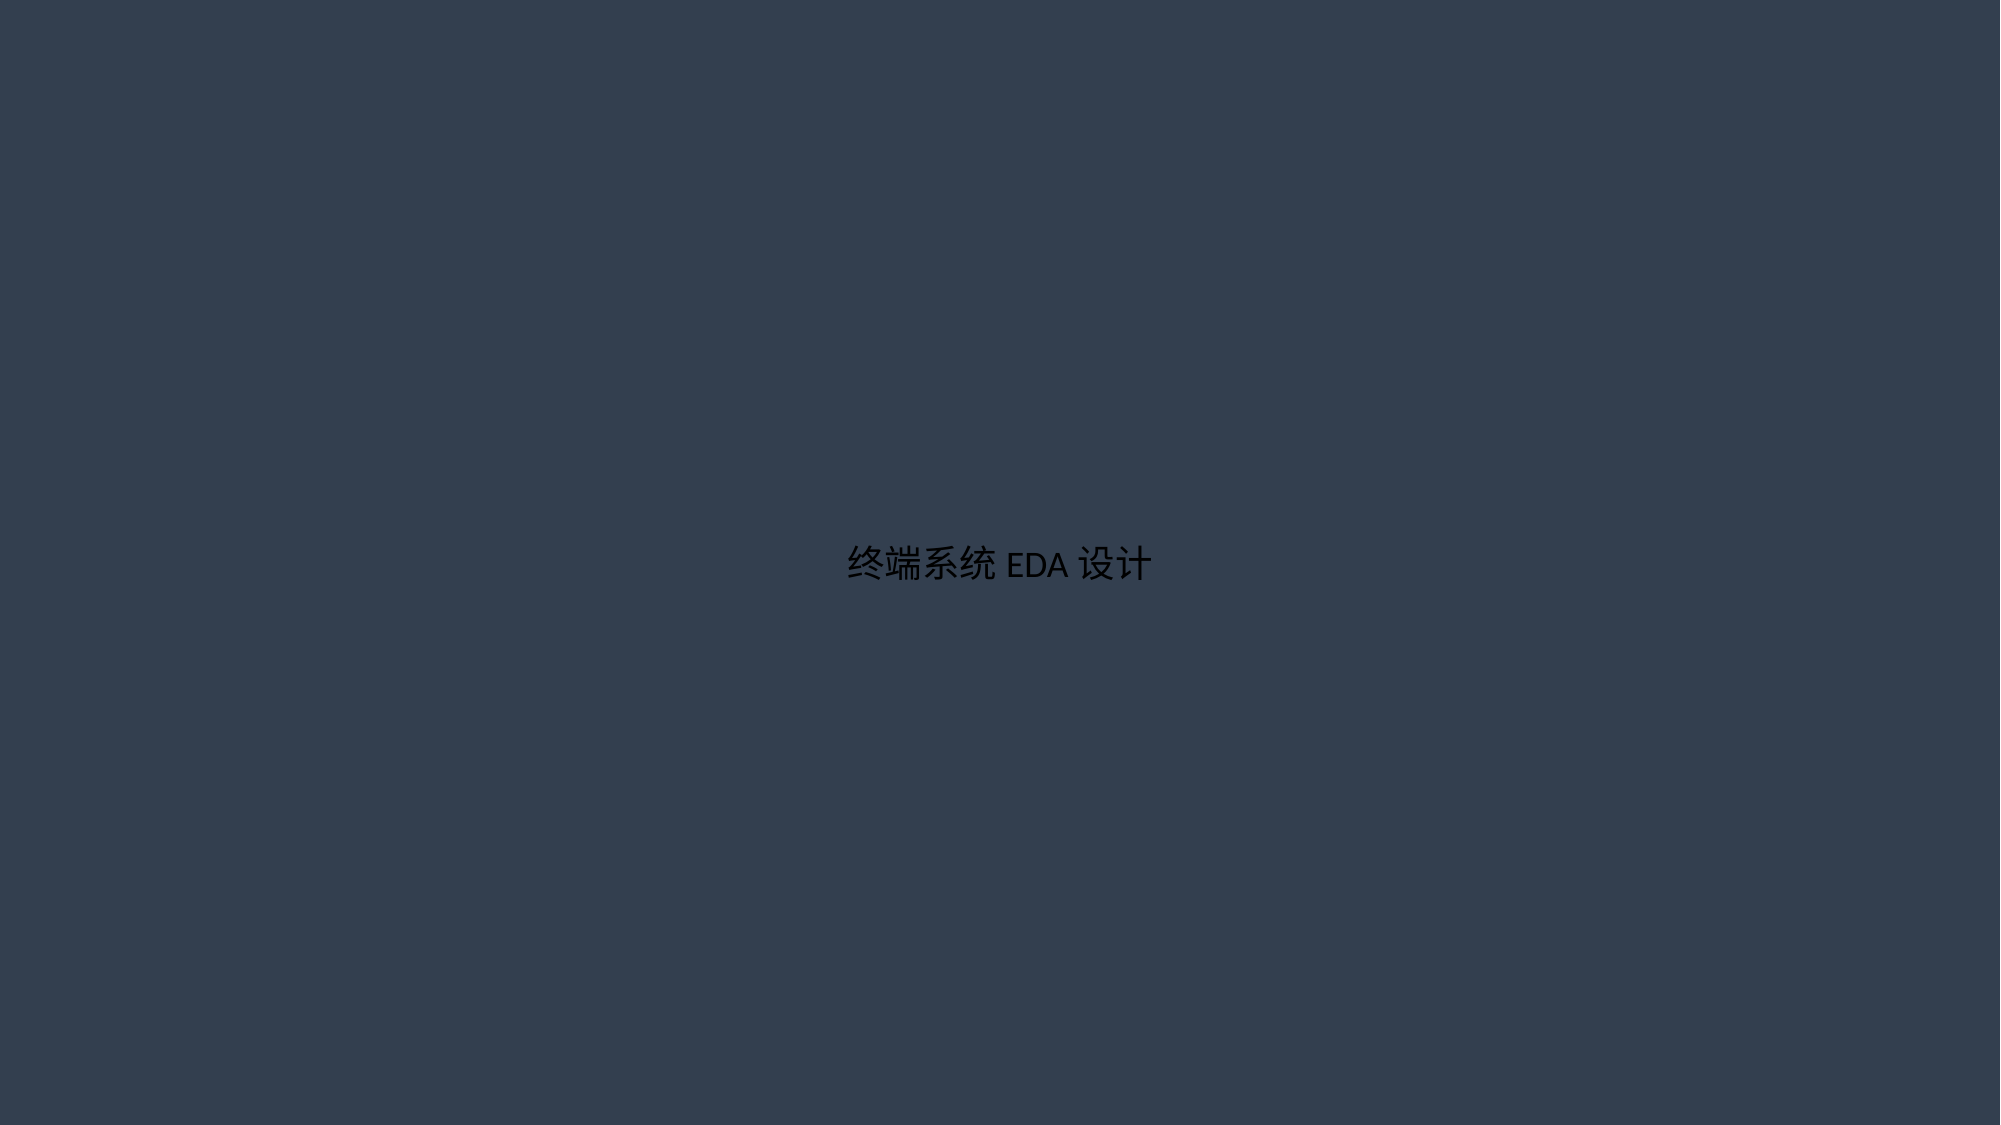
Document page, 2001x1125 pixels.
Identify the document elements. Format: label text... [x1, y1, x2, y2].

text_box 终端系统EDA设计 [832, 532, 1168, 592]
